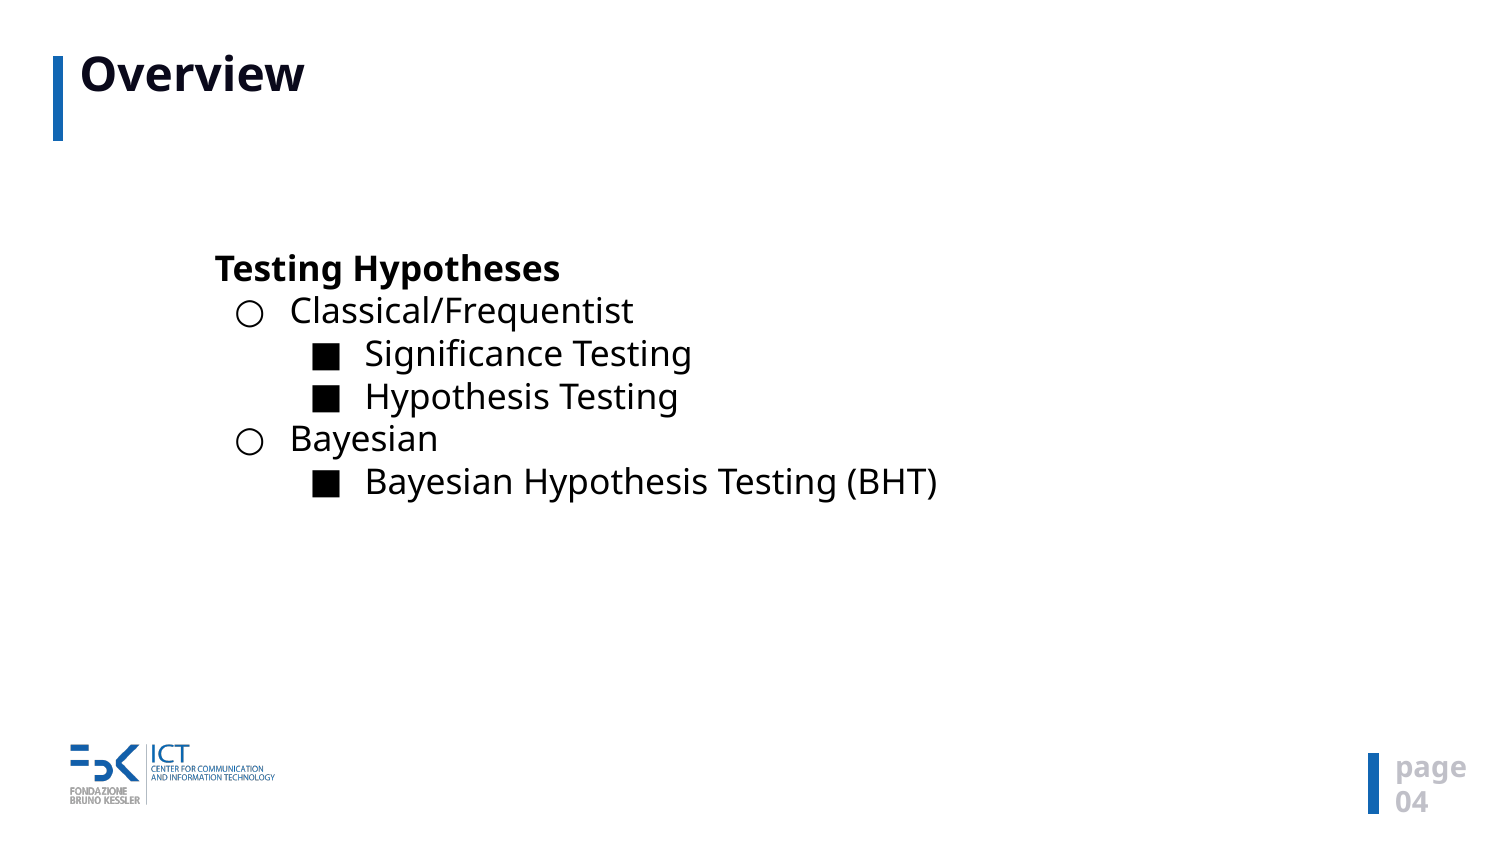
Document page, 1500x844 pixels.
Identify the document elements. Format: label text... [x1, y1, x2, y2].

title Overview [71, 46, 519, 157]
text_box Testing Hypotheses Classical/Frequentist Significance Testing Hypothesis Testing Bayesian Bayesian Hypothesis Testing (BHT) [124, 231, 988, 570]
slide_number page 0‹#› [1387, 744, 1500, 823]
picture [57, 728, 290, 815]
